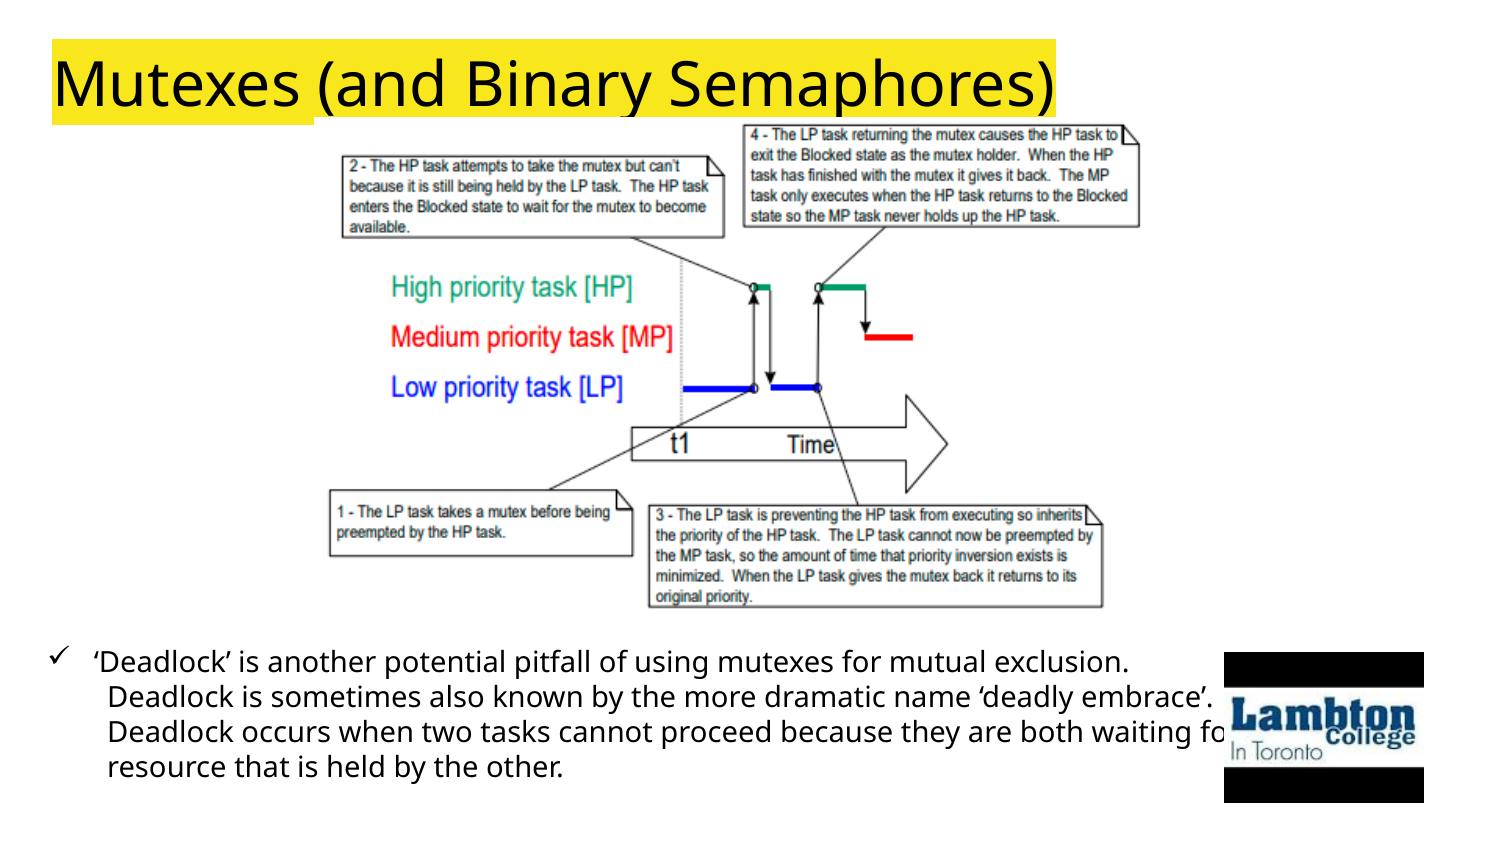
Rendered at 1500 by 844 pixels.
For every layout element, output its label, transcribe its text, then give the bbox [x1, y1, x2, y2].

text_box ‘Deadlock’ is another potential pitfall of using mutexes for mutual exclusion. Deadlock is sometimes also known by the more dramatic name ‘deadly embrace’. Deadlock occurs when two tasks cannot proceed because they are both waiting for a resource that is held by the other. [32, 146, 1430, 791]
picture [314, 117, 1148, 610]
picture [1223, 652, 1424, 803]
text_box Mutexes (and Binary Semaphores) [37, 28, 1436, 201]
